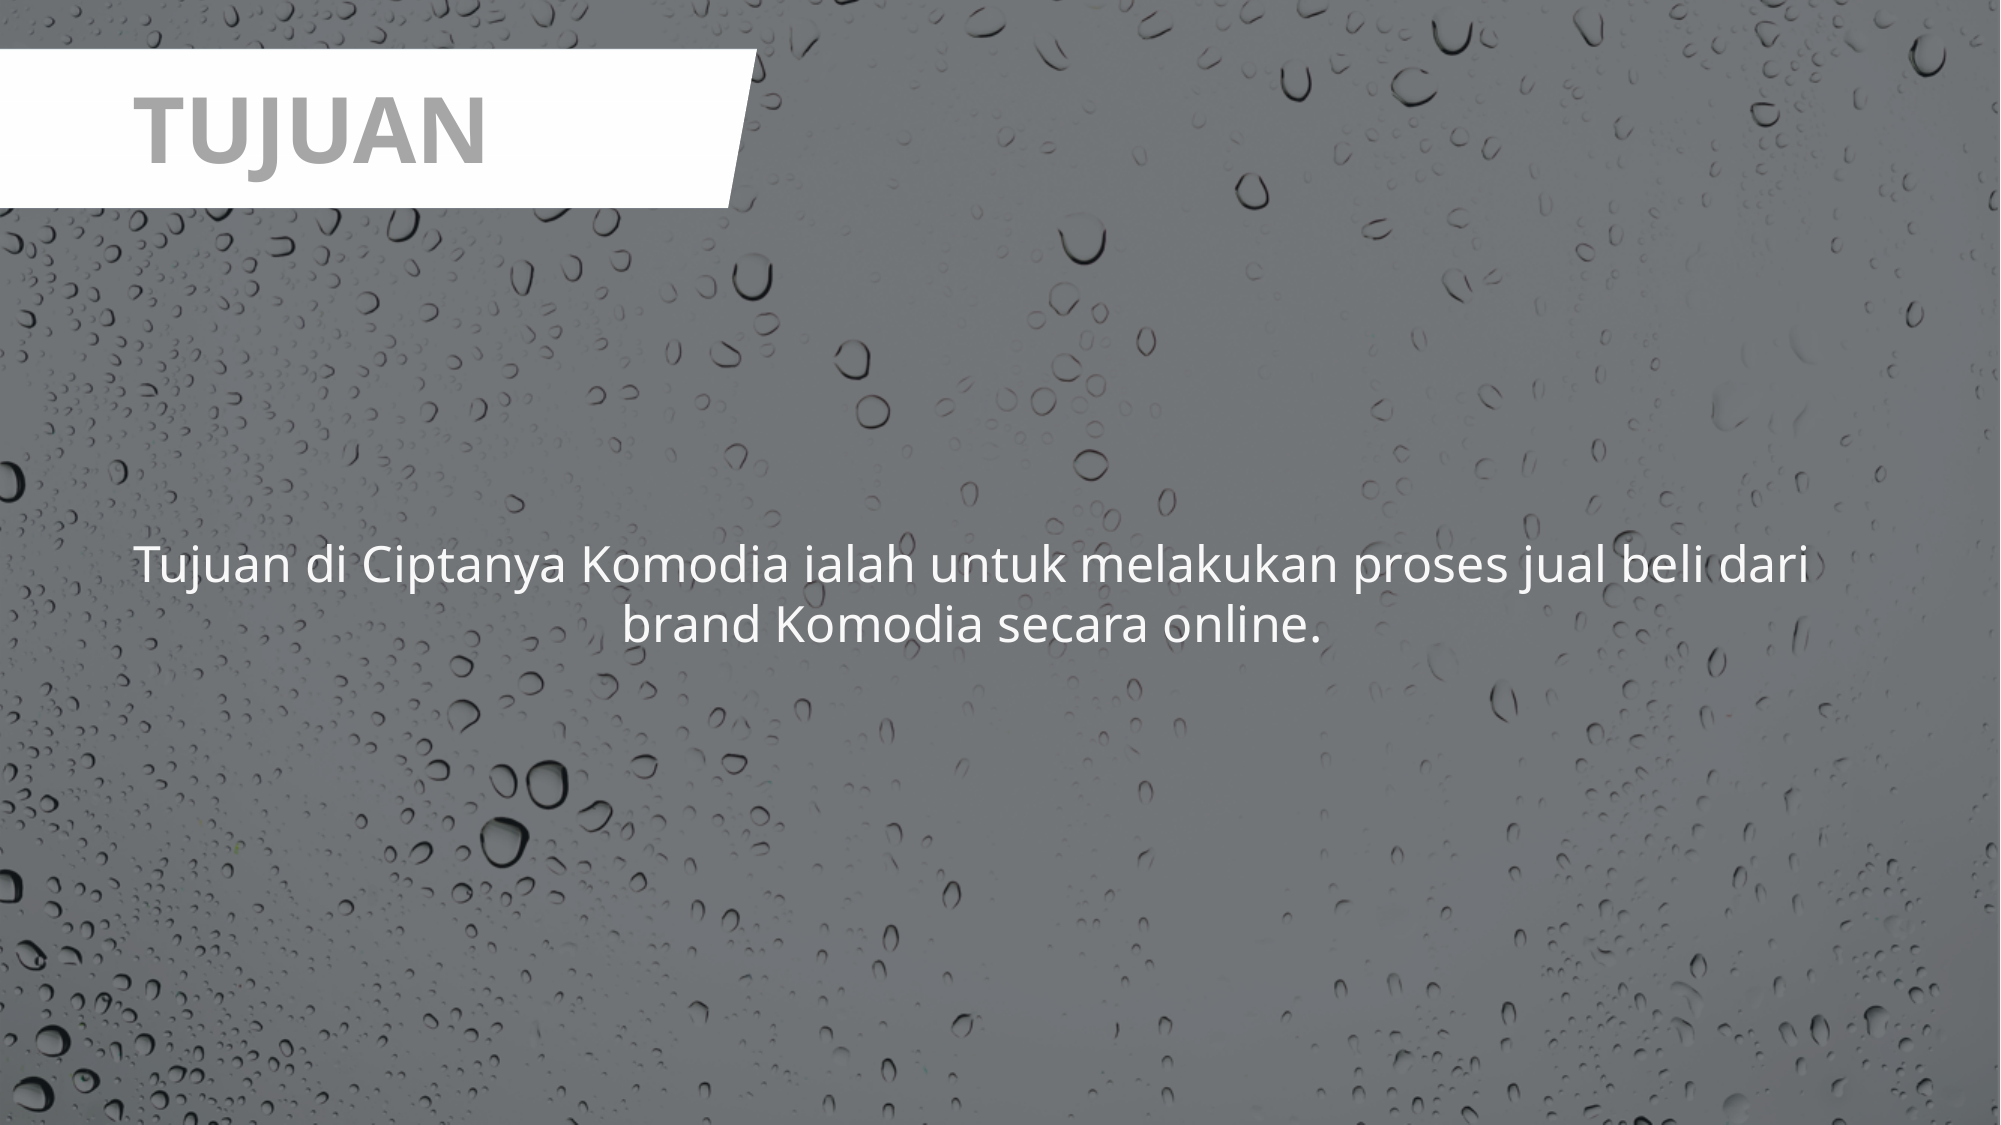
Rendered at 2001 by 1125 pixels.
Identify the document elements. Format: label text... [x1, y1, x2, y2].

text_box Tujuan di Ciptanya Komodia ialah untuk melakukan proses jual beli dari brand Komodia secara online. [86, 524, 1859, 660]
picture [0, 0, 2001, 1125]
